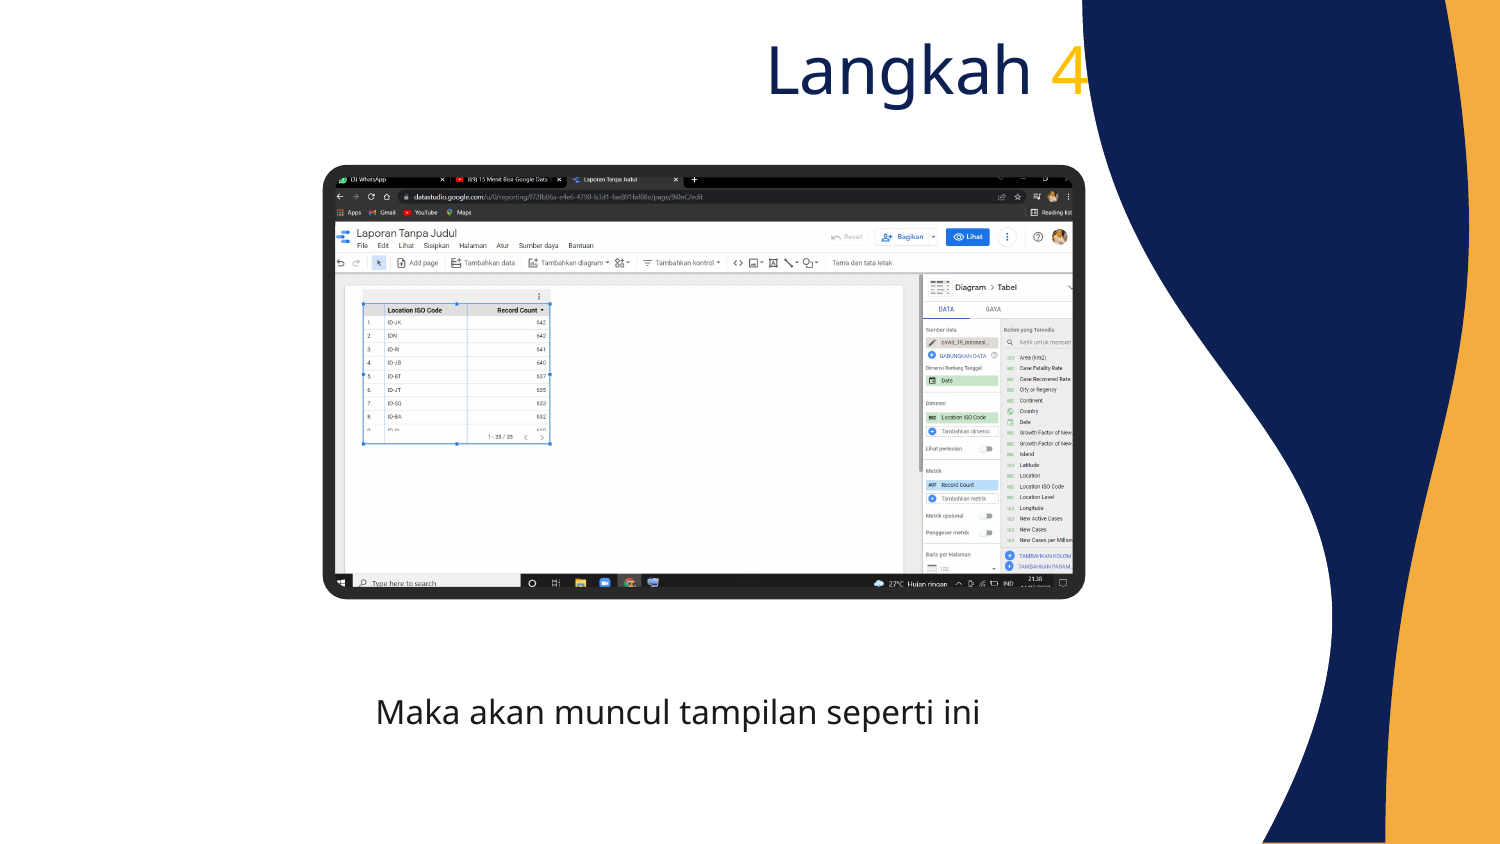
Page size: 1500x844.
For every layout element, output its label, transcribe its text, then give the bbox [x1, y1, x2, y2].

text_box Langkah 4 [750, 11, 1163, 124]
picture [328, 170, 1080, 594]
subtitle Maka akan muncul tampilan seperti ini [360, 672, 1048, 790]
